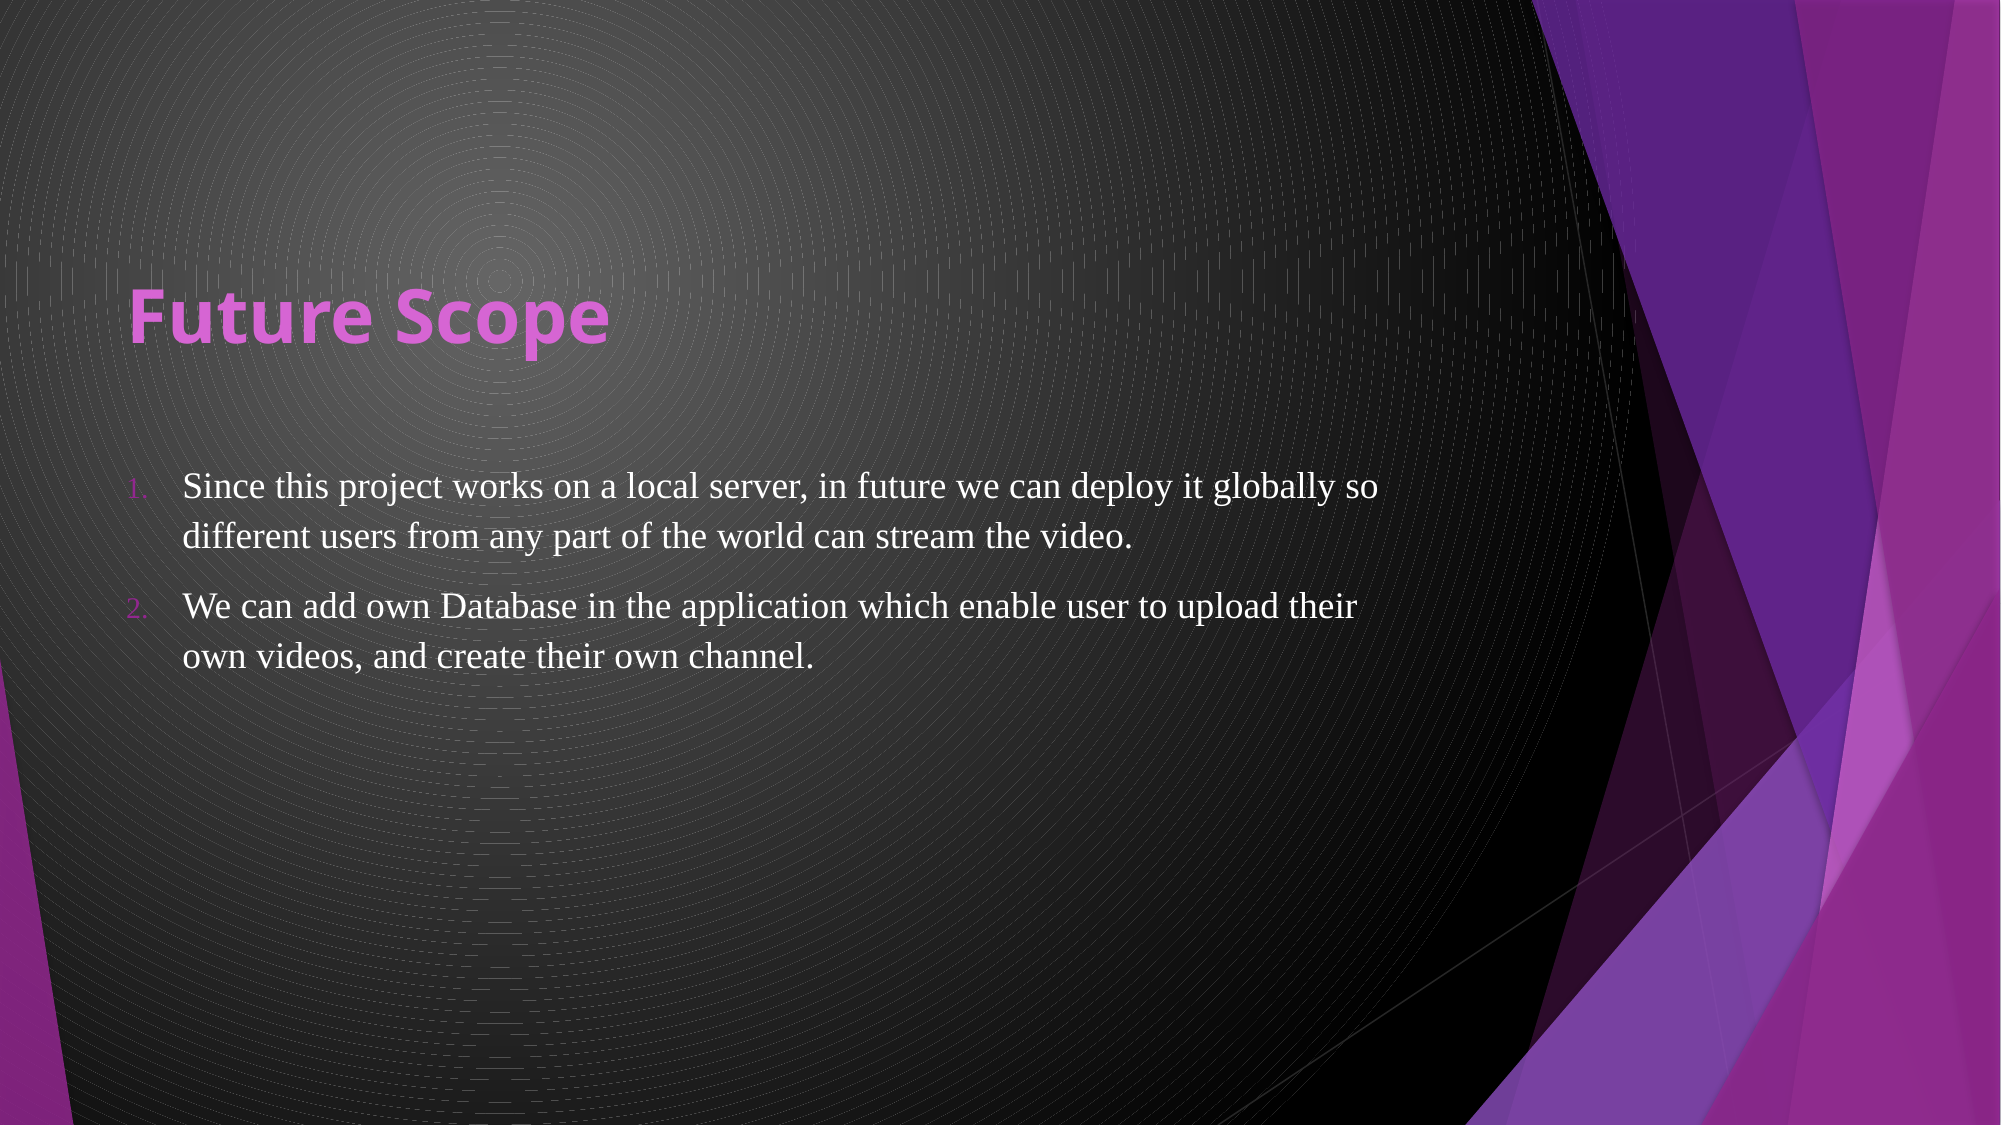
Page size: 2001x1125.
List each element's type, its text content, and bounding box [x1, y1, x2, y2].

list Since this project works on a local server, in future we can deploy it globally so different users from any part of the world can stream the video. We can add own Database in the application which enable user to upload their own videos, and create their own channel. [111, 449, 1522, 1086]
title Future Scope [111, 260, 1522, 449]
